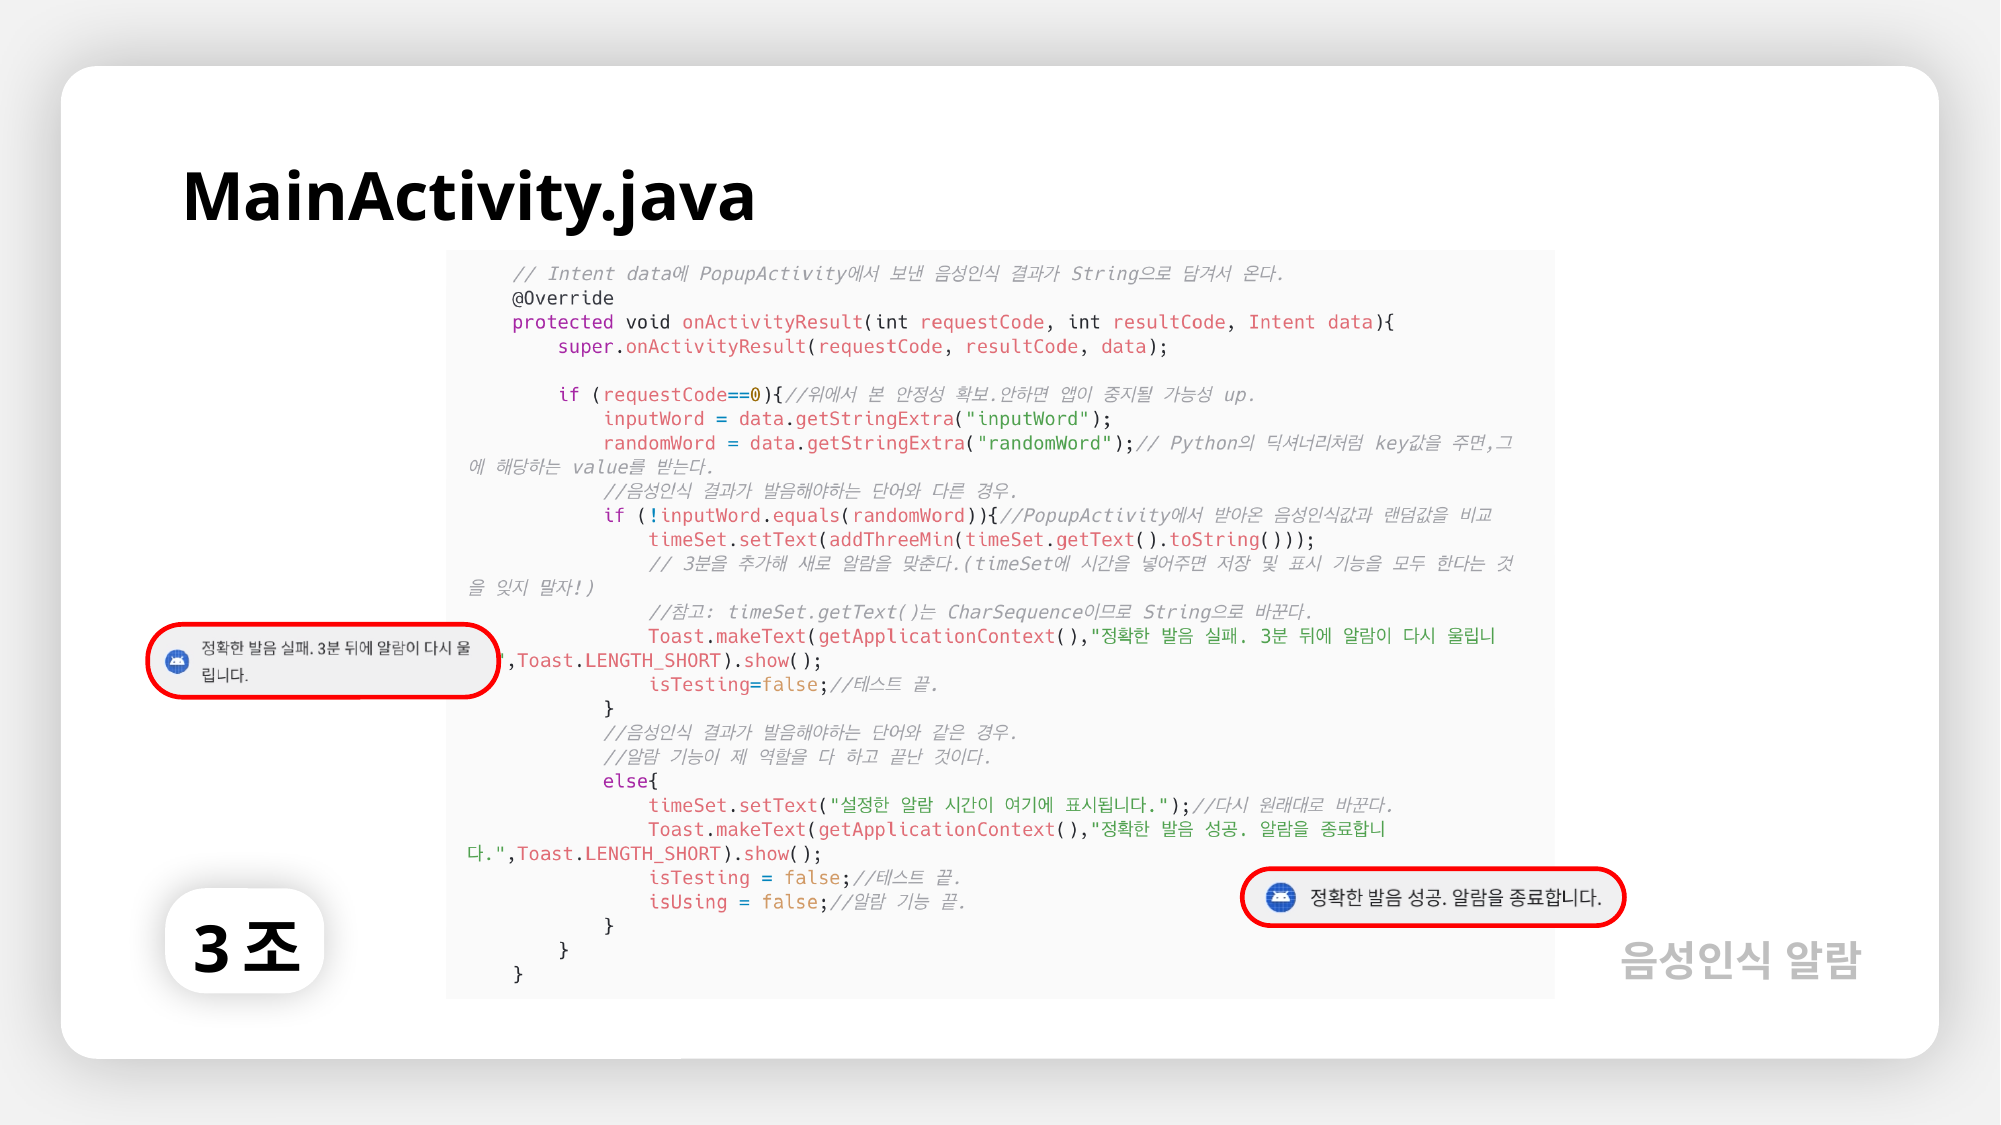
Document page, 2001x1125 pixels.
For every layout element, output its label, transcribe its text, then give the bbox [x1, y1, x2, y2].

picture [147, 250, 1629, 999]
text_box 음성인식 알람 [1326, 882, 2000, 1044]
text_box [60, 66, 1939, 1059]
text_box MainActivity.java [166, 146, 876, 242]
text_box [166, 887, 324, 1016]
